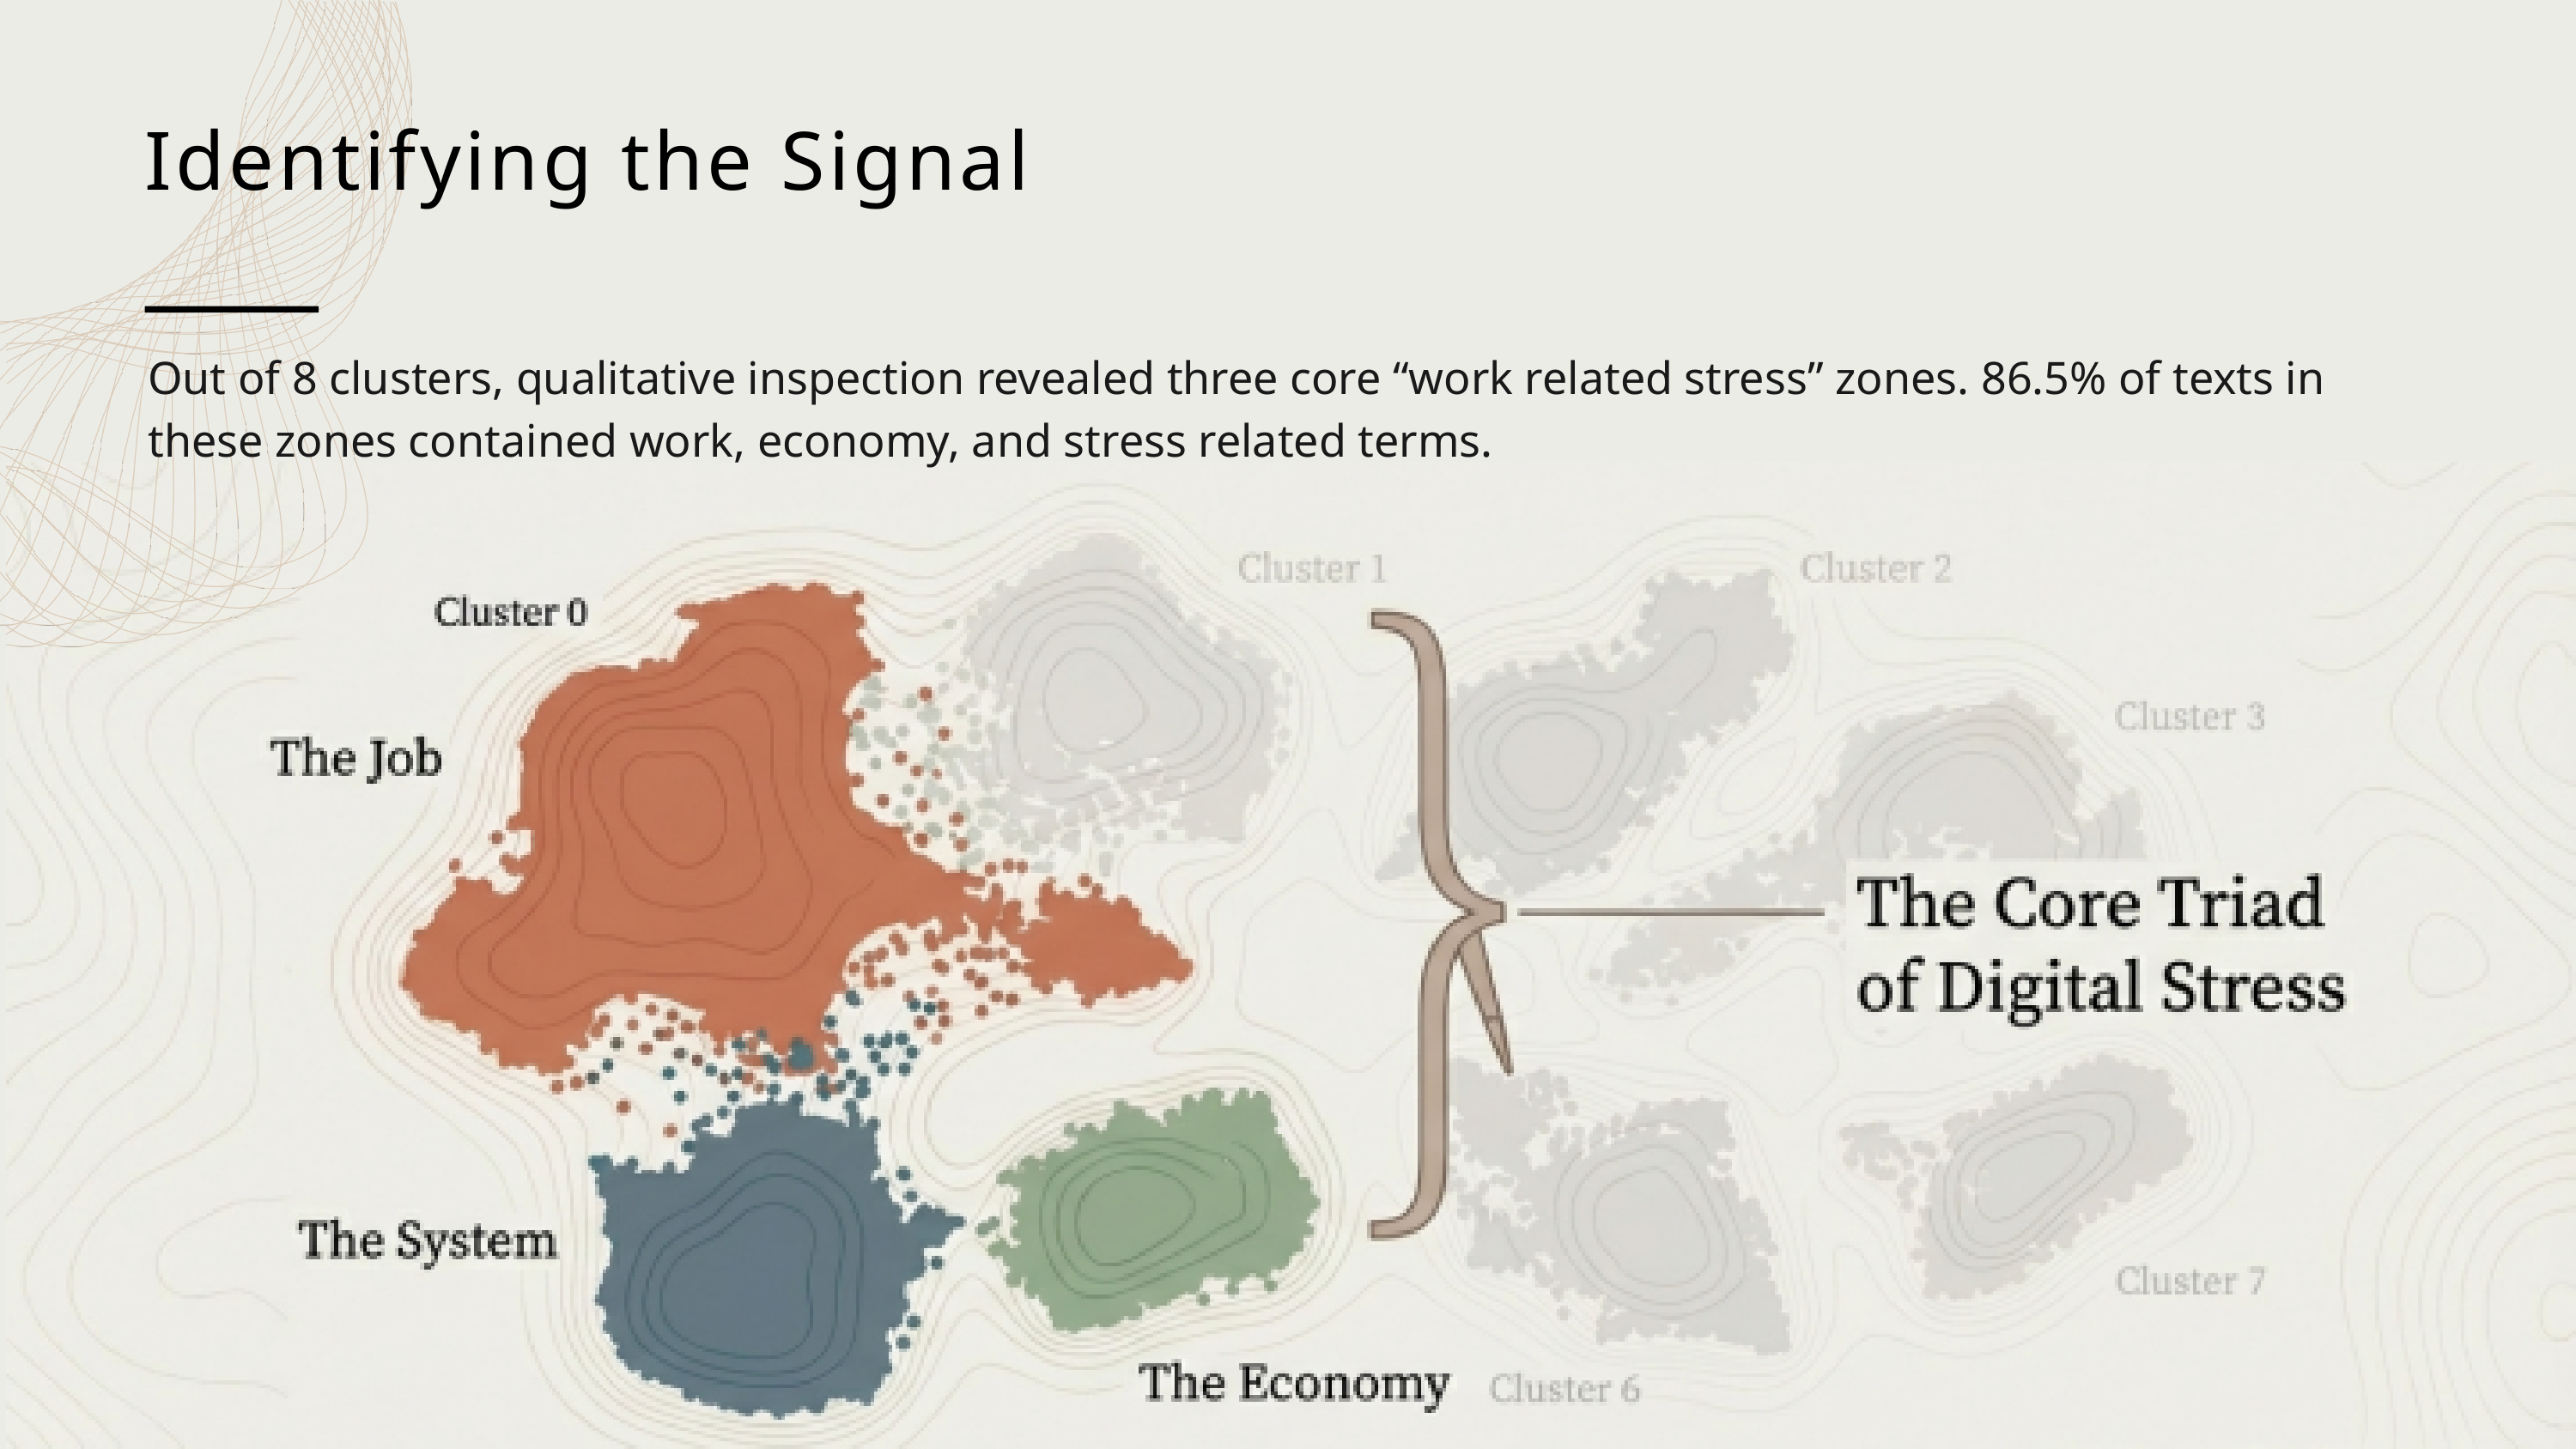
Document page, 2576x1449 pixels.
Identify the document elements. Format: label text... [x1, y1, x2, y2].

text_box Out of 8 clusters, qualitative inspection revealed three core “work related stress” zones. 86.5% of texts in these zones contained work, economy, and stress related terms. [148, 341, 2434, 467]
text_box [144, 306, 319, 313]
text_box [6, 462, 2576, 1449]
text_box [0, 0, 391, 626]
text_box [5, 2, 412, 647]
text_box Identifying the Signal [144, 118, 2308, 207]
